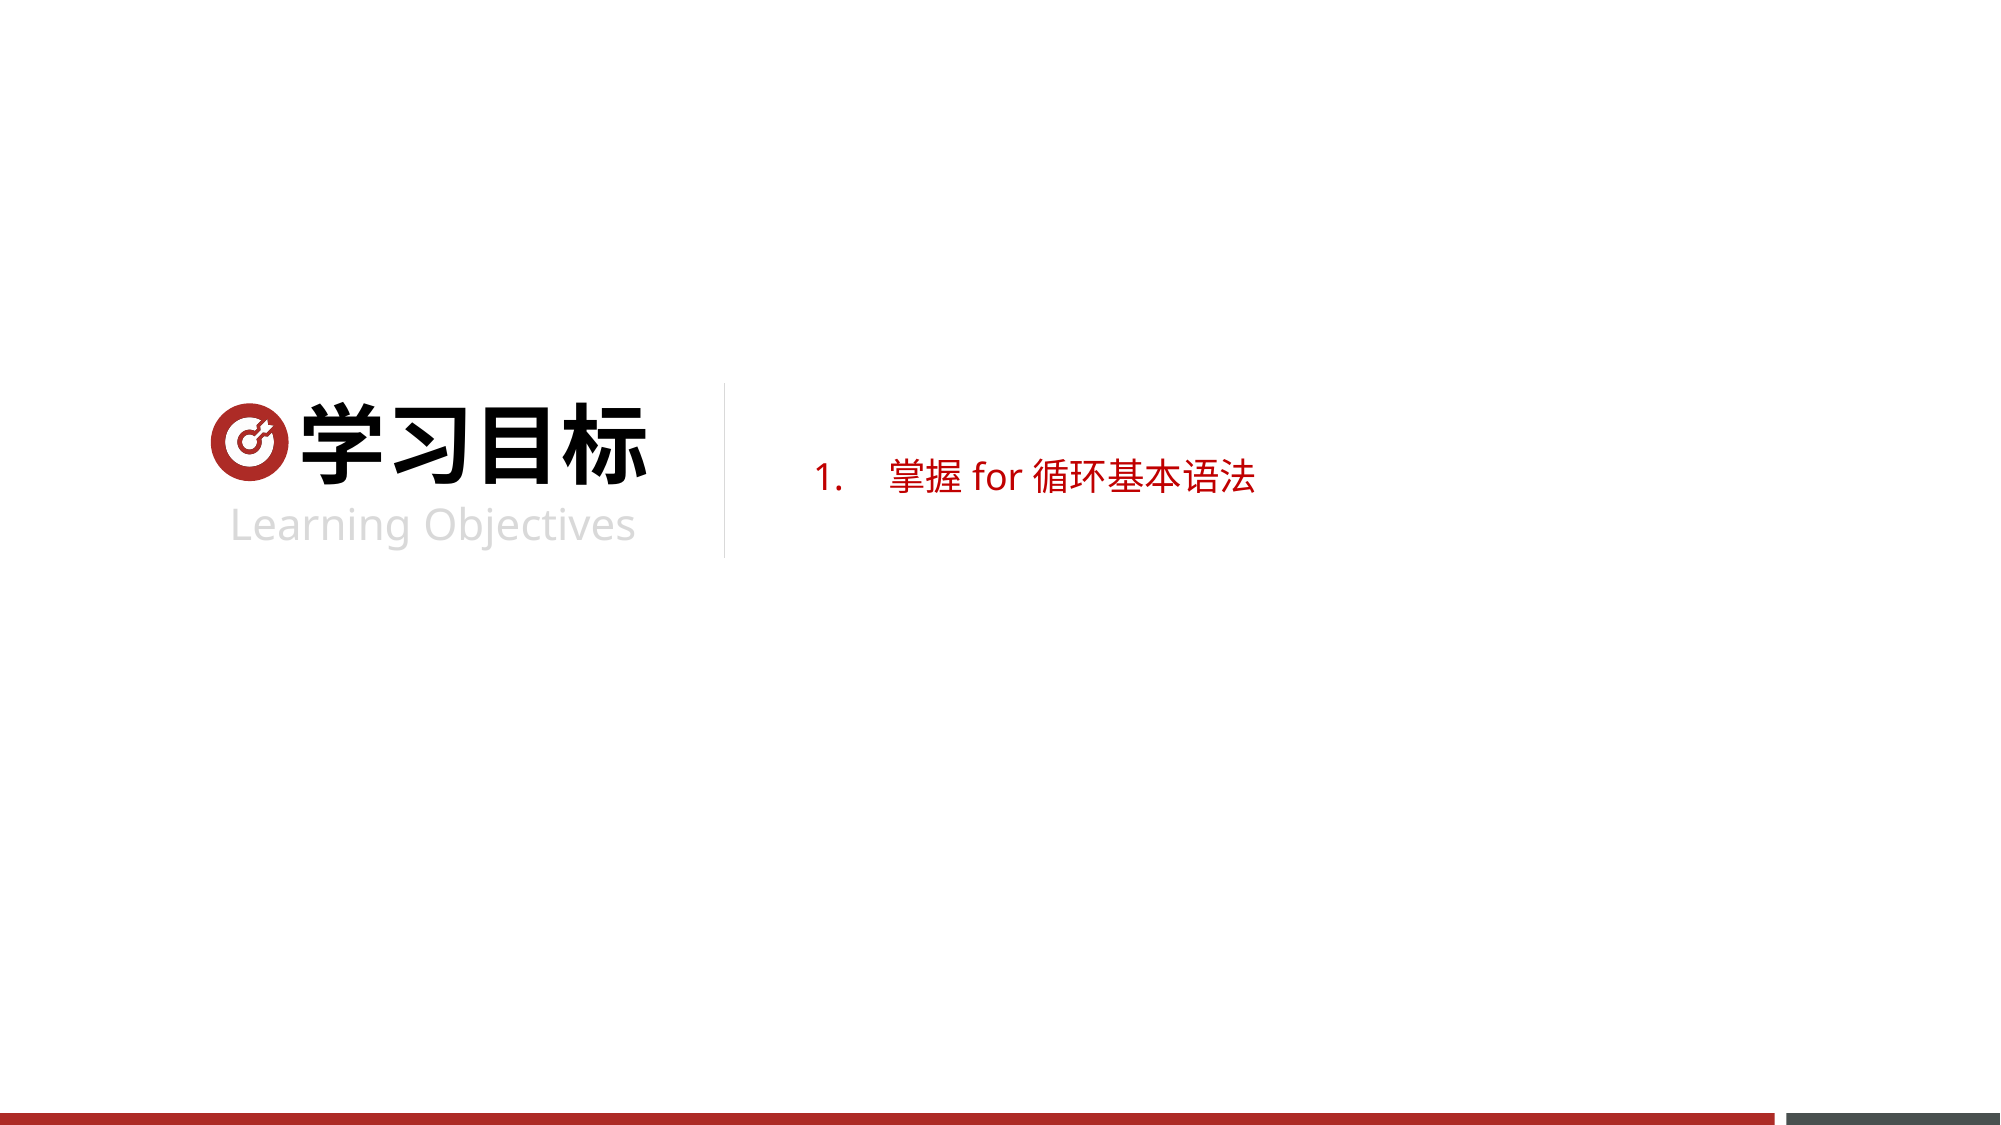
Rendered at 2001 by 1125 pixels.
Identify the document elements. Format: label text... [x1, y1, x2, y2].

picture [216, 408, 283, 476]
list 掌握for循环基本语法 [798, 55, 1832, 852]
